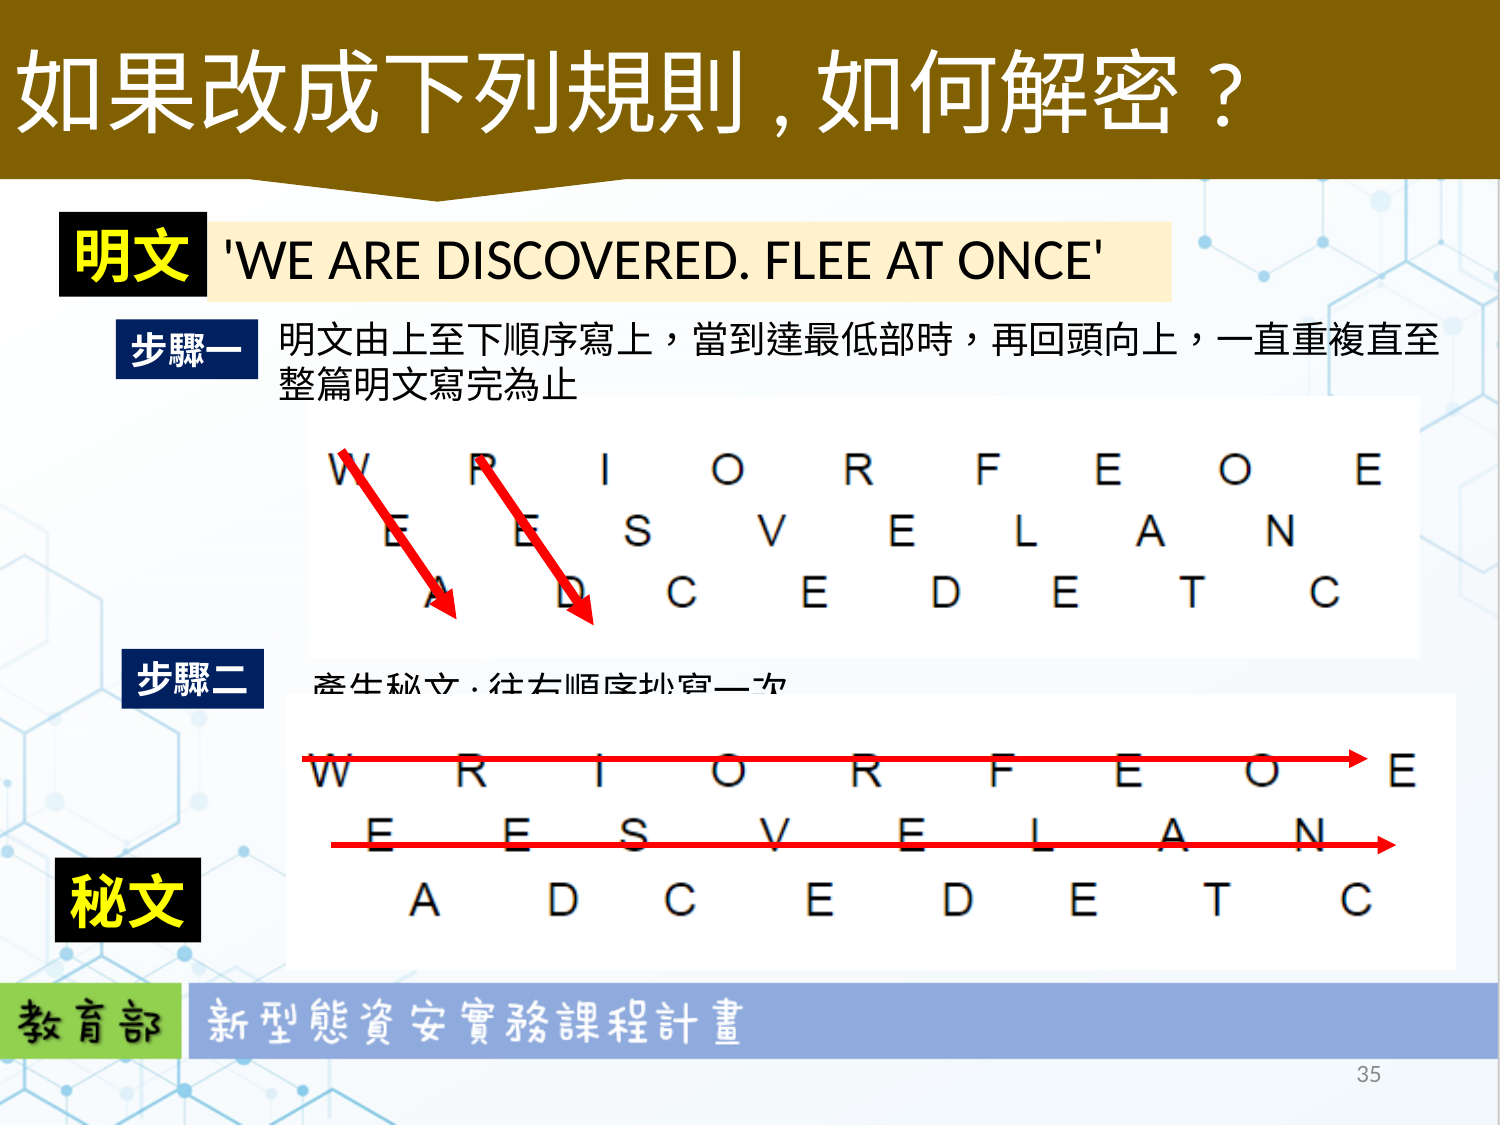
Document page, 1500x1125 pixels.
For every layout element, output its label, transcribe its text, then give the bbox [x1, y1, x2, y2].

text_box 秘文 [54, 857, 202, 943]
text_box 明文 [59, 211, 208, 297]
text_box 如果改成下列規則,如何解密? [0, 0, 1500, 203]
picture [0, 181, 1500, 1125]
slide_number 35 [1059, 1042, 1397, 1103]
text_box 明文由上至下順序寫上，當到達最低部時，再回頭向上，一直重複直至整篇明文寫完為止 [263, 308, 1457, 414]
text_box 步驟一 [115, 319, 259, 380]
list 'WE ARE DISCOVERED. FLEE AT ONCE' [207, 221, 1172, 302]
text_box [341, 450, 457, 620]
text_box 步驟二 [121, 648, 264, 709]
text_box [478, 456, 594, 626]
text_box 產生秘文:往右順序抄寫一次 [295, 659, 804, 693]
